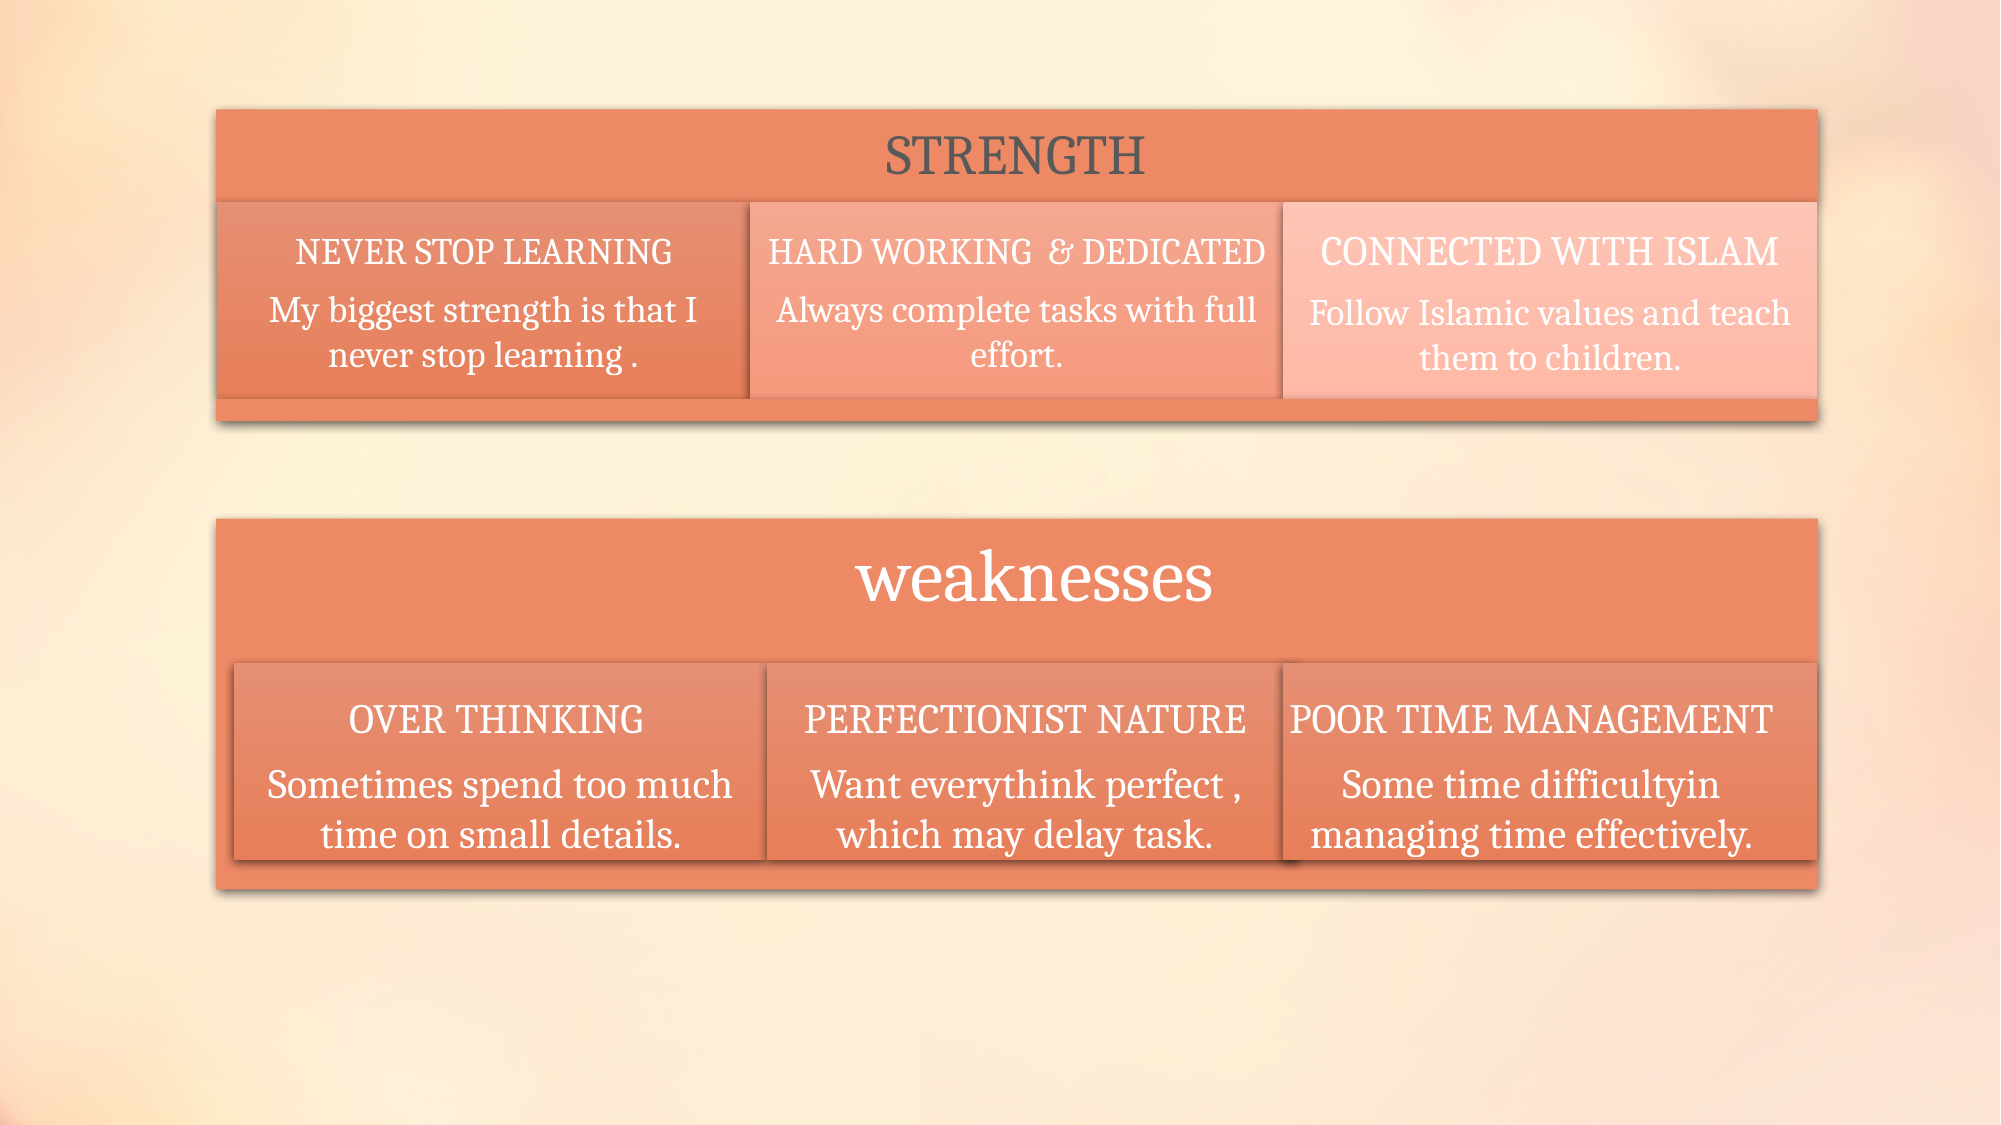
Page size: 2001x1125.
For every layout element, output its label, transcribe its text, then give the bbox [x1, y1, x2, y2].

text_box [758, 663, 1264, 860]
picture [0, 0, 2001, 1125]
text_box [1264, 663, 1817, 860]
text_box weaknesses [216, 518, 1818, 890]
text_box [234, 663, 758, 860]
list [215, 109, 1818, 421]
